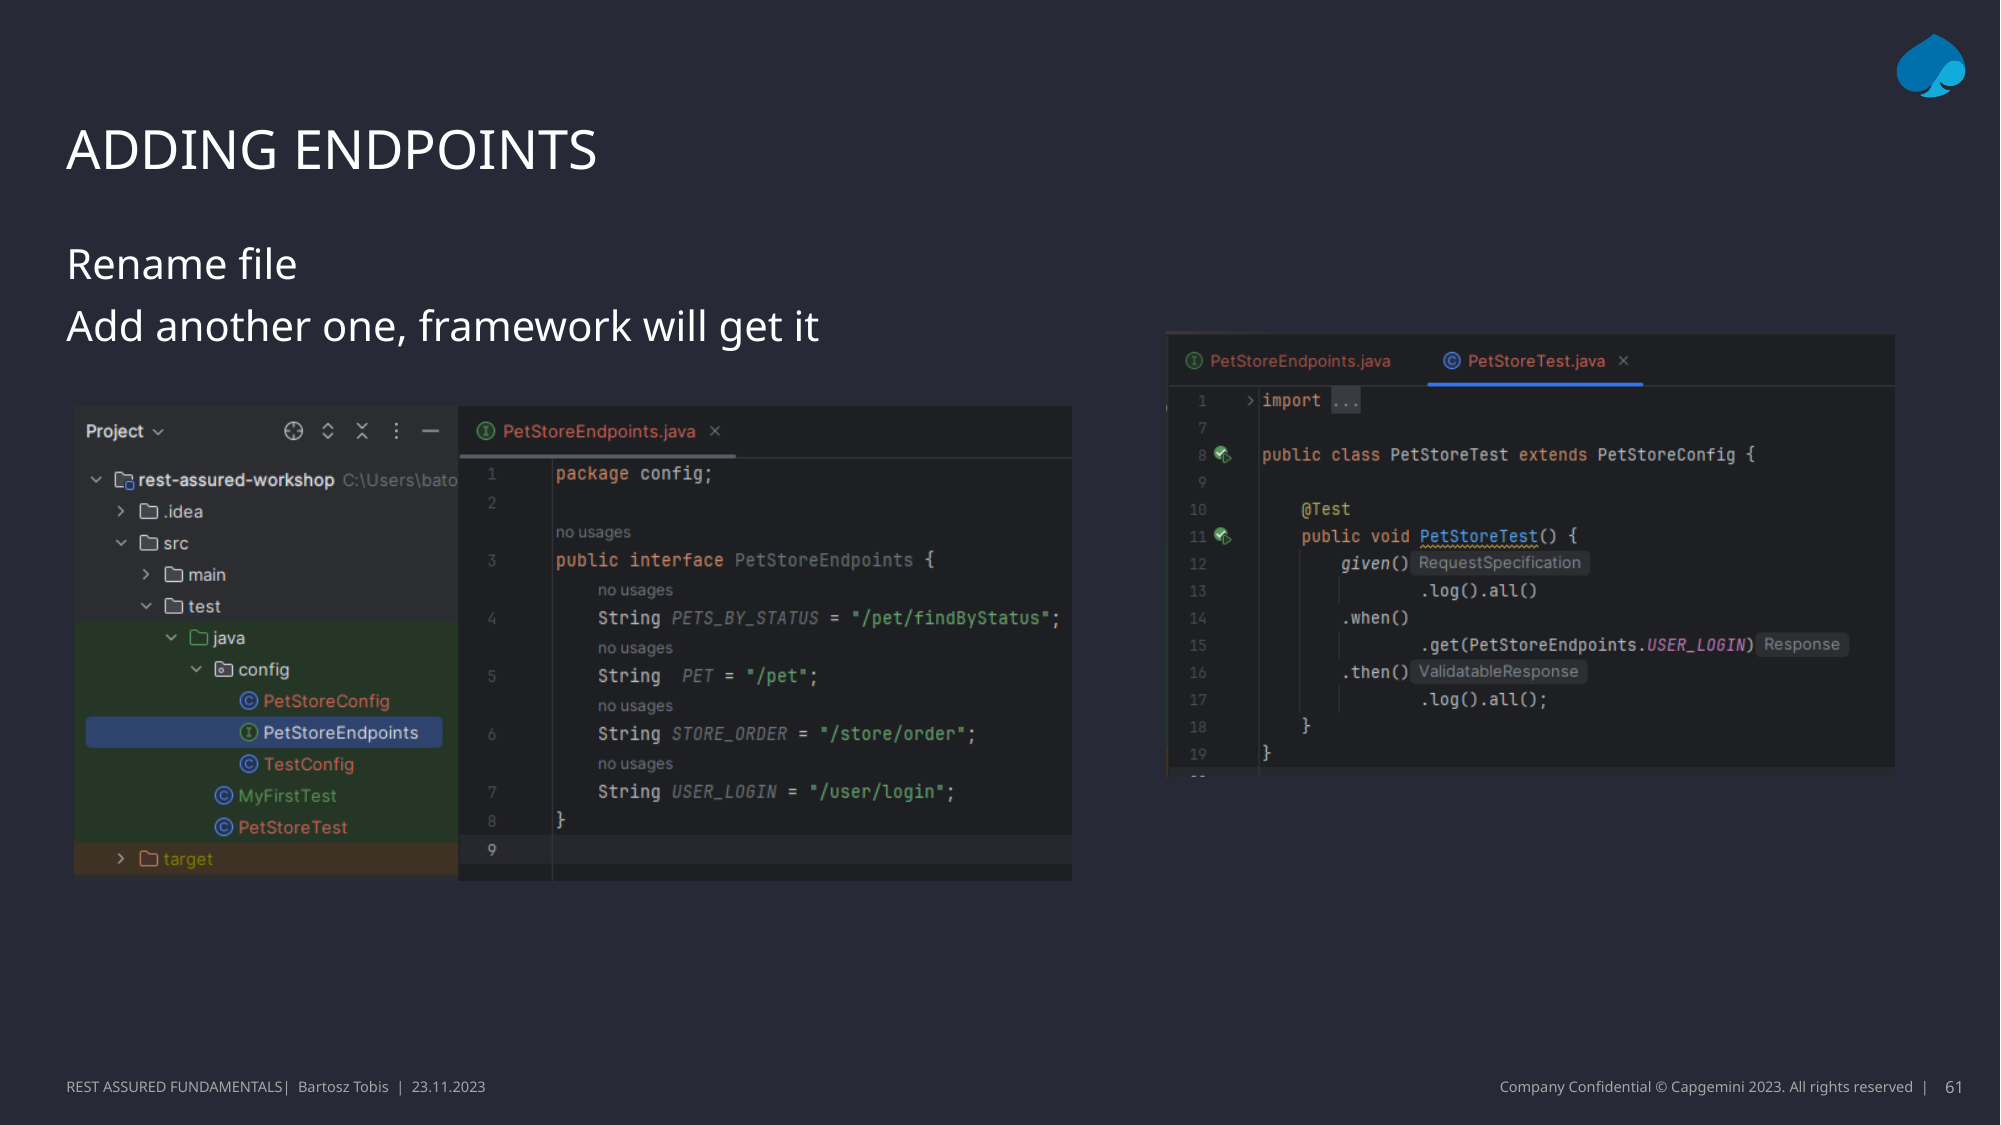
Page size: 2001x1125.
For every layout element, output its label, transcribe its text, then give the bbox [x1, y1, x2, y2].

picture [74, 406, 1072, 881]
list Rename file Add another one, framework will get it [66, 237, 1938, 1050]
title Adding endpoints [66, 63, 1863, 182]
picture [1165, 331, 1895, 777]
